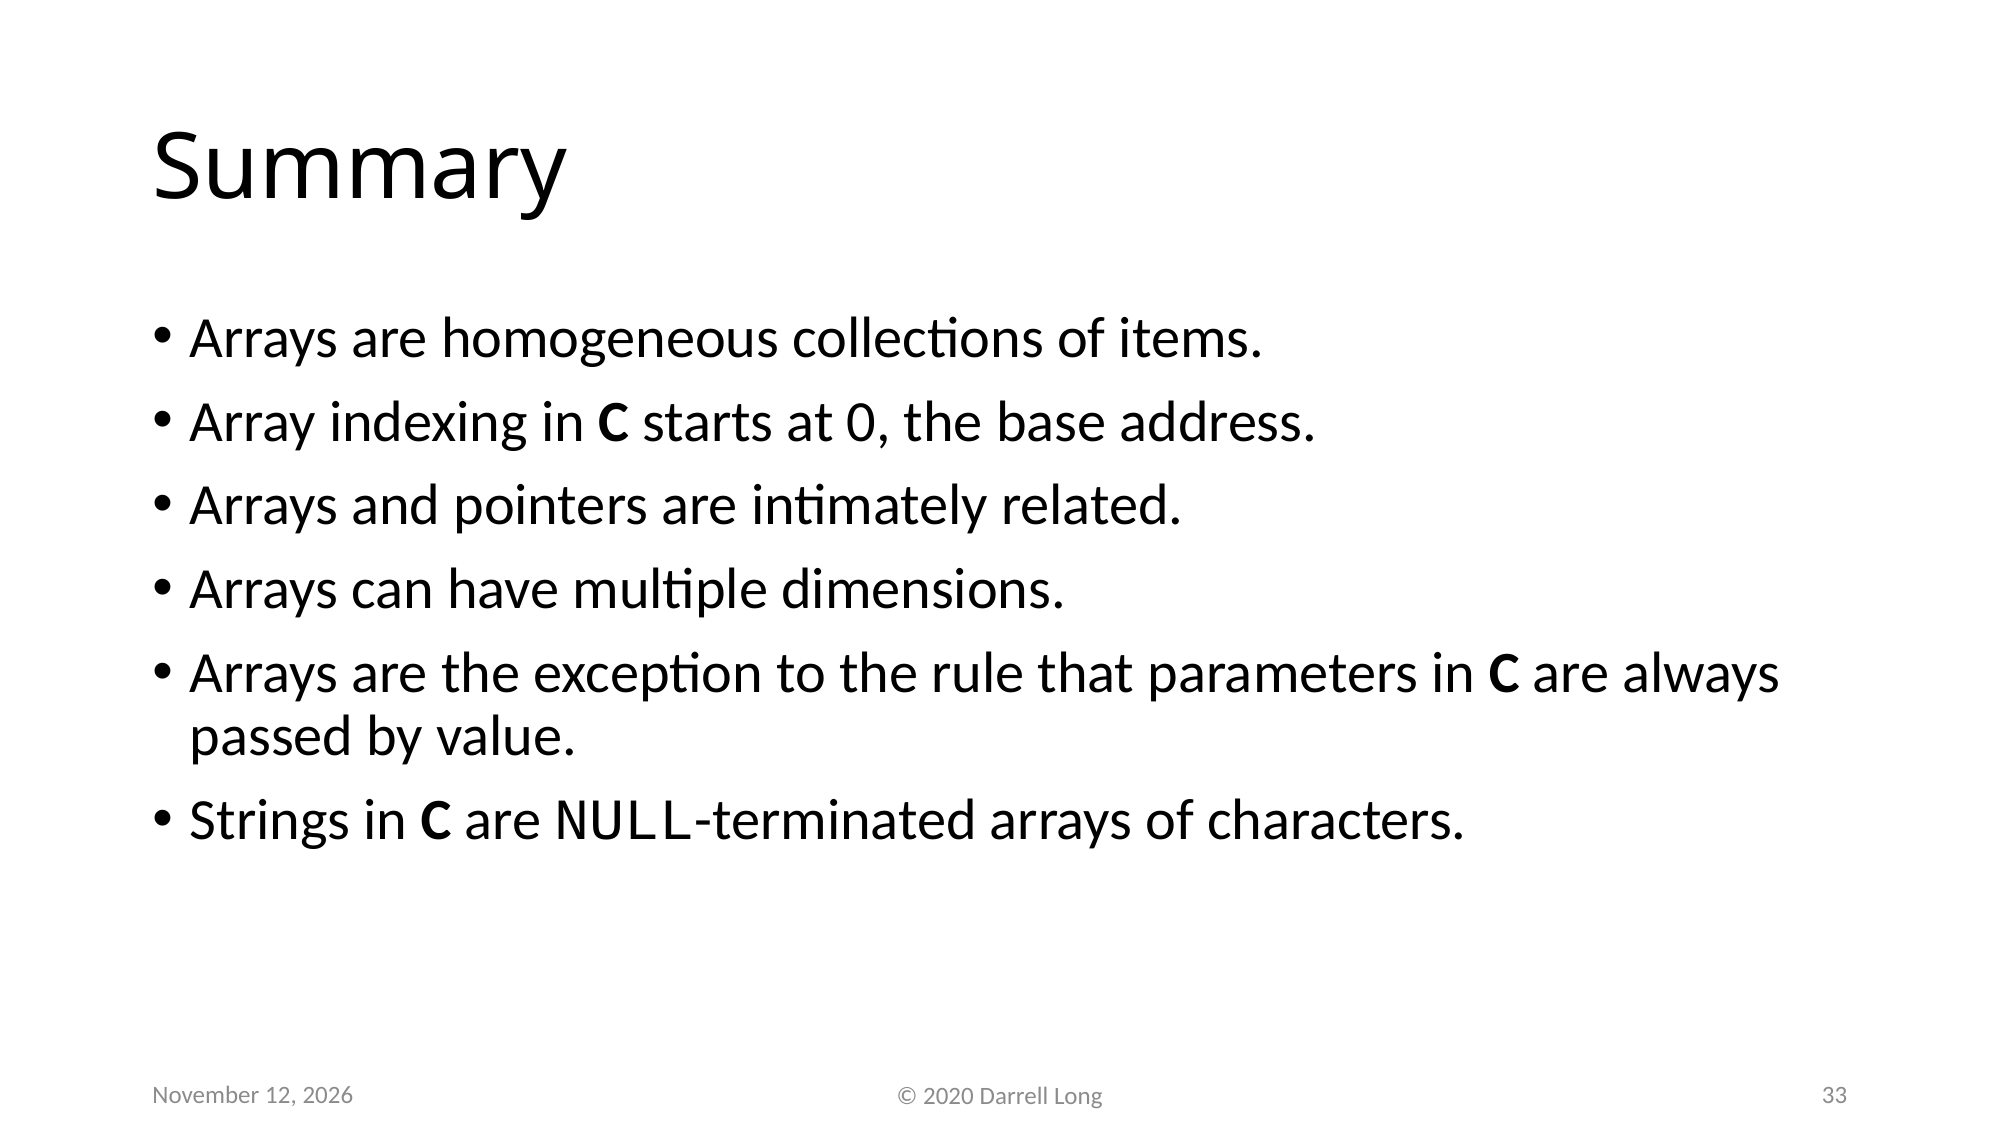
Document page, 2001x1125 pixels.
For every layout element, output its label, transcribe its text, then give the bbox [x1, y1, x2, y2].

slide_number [137, 1063, 588, 1124]
footer © 2020 Darrell Long [655, 1065, 1345, 1125]
slide_number 33 [1412, 1063, 1863, 1124]
title Summary [137, 59, 1863, 278]
list Arrays are homogeneous collections of items. Array indexing in C starts at 0, the base address. Arrays and pointers are intimately related. Arrays can have multiple dimensions. Arrays are the exception to the rule that parameters in C are always passed by value. Strings in C are NULL-terminated arrays of characters. [137, 299, 1863, 1014]
